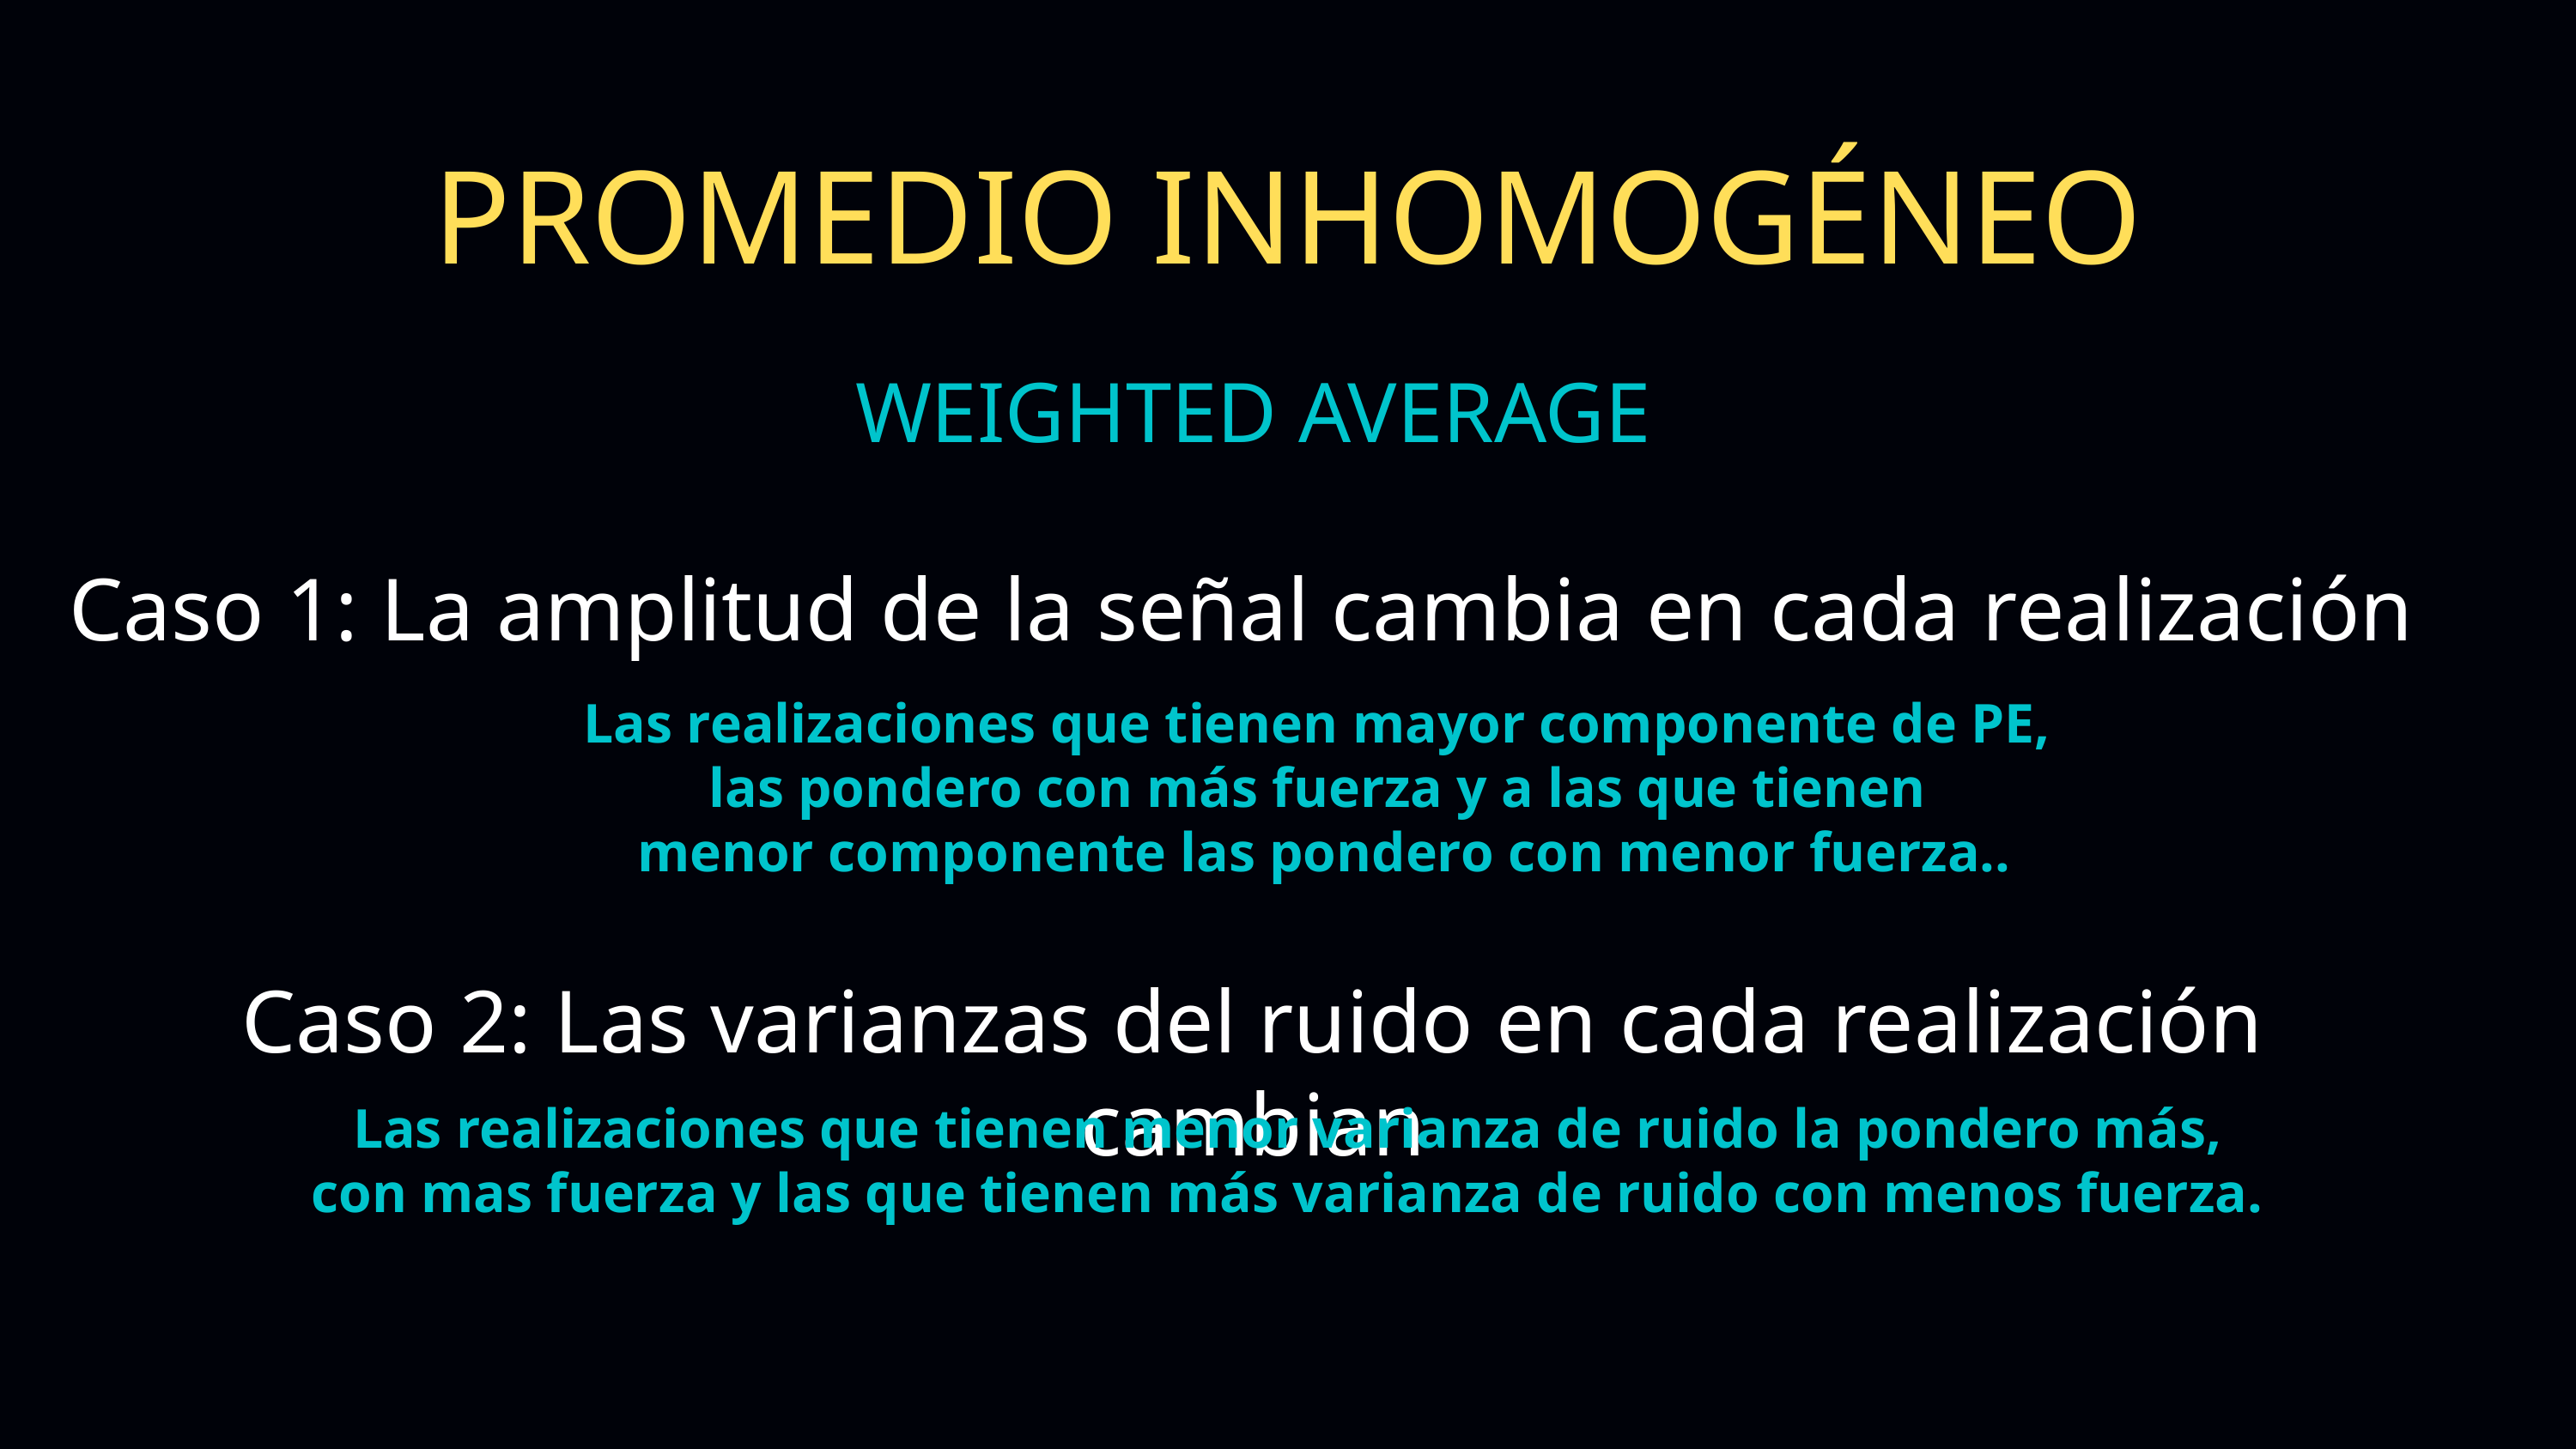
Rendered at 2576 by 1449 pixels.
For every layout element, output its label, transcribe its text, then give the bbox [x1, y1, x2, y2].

text_box WEIGHTED AVERAGE [830, 343, 1676, 459]
text_box Las realizaciones que tienen menor varianza de ruido la pondero más, con mas fuerza y las que tienen más varianza de ruido con menos fuerza. [306, 1094, 2270, 1224]
text_box Caso 1: La amplitud de la señal cambia en cada realización Caso 2: Las varianzas del ruido en cada realización cambian [64, 555, 2442, 1173]
text_box PROMEDIO INHOMOGÉNEO [144, 135, 2432, 290]
text_box Las realizaciones que tienen mayor componente de PE, las pondero con más fuerza y a las que tienen menor componente las pondero con menor fuerza.. [271, 688, 2378, 882]
